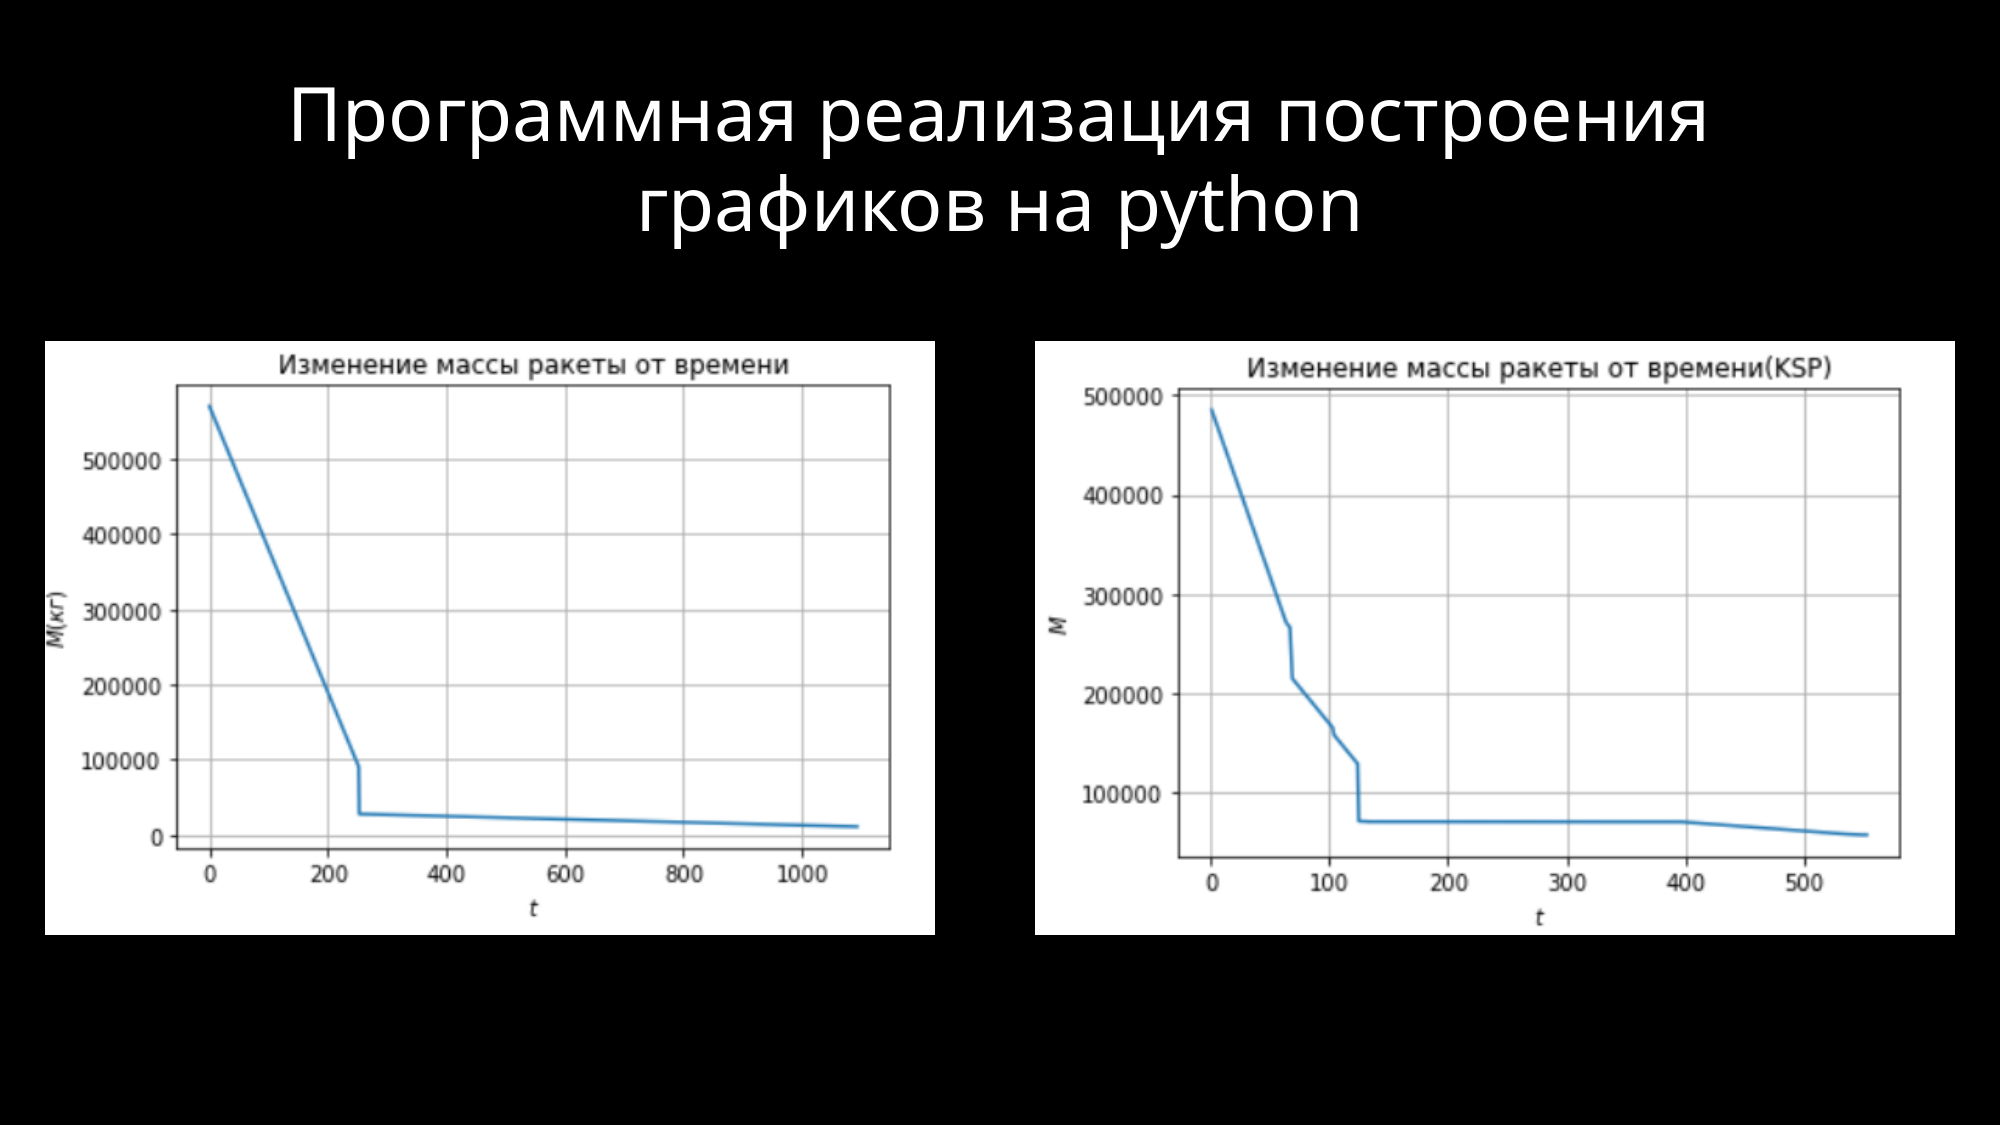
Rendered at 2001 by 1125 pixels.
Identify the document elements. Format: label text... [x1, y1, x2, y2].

text_box Программная реализация построения графиков на python [178, 58, 1821, 254]
picture [45, 341, 935, 935]
picture [1035, 341, 1955, 935]
